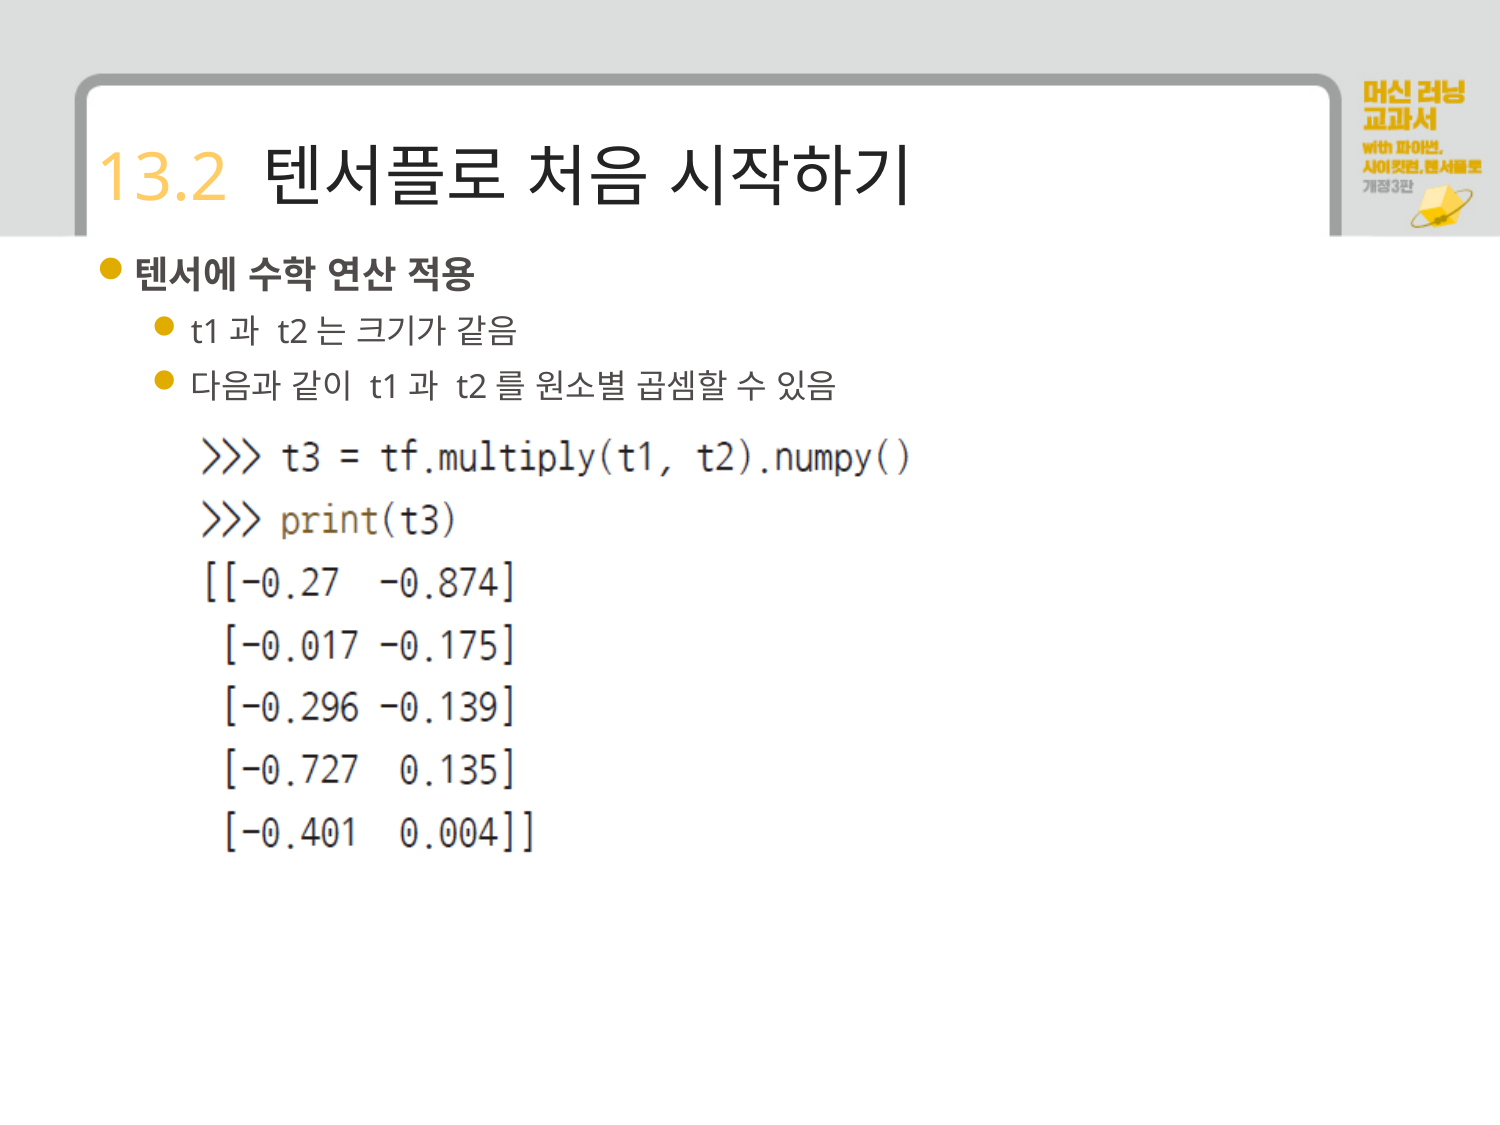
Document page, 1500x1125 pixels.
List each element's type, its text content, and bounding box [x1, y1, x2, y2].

title 13.2 텐서플로 처음 시작하기 [81, 90, 1412, 222]
list 텐서에 수학 연산 적용 t1과 t2는 크기가 같음 다음과 같이 t1과 t2를 원소별 곱셈할 수 있음 [81, 239, 1412, 1054]
picture [0, 0, 1500, 1125]
